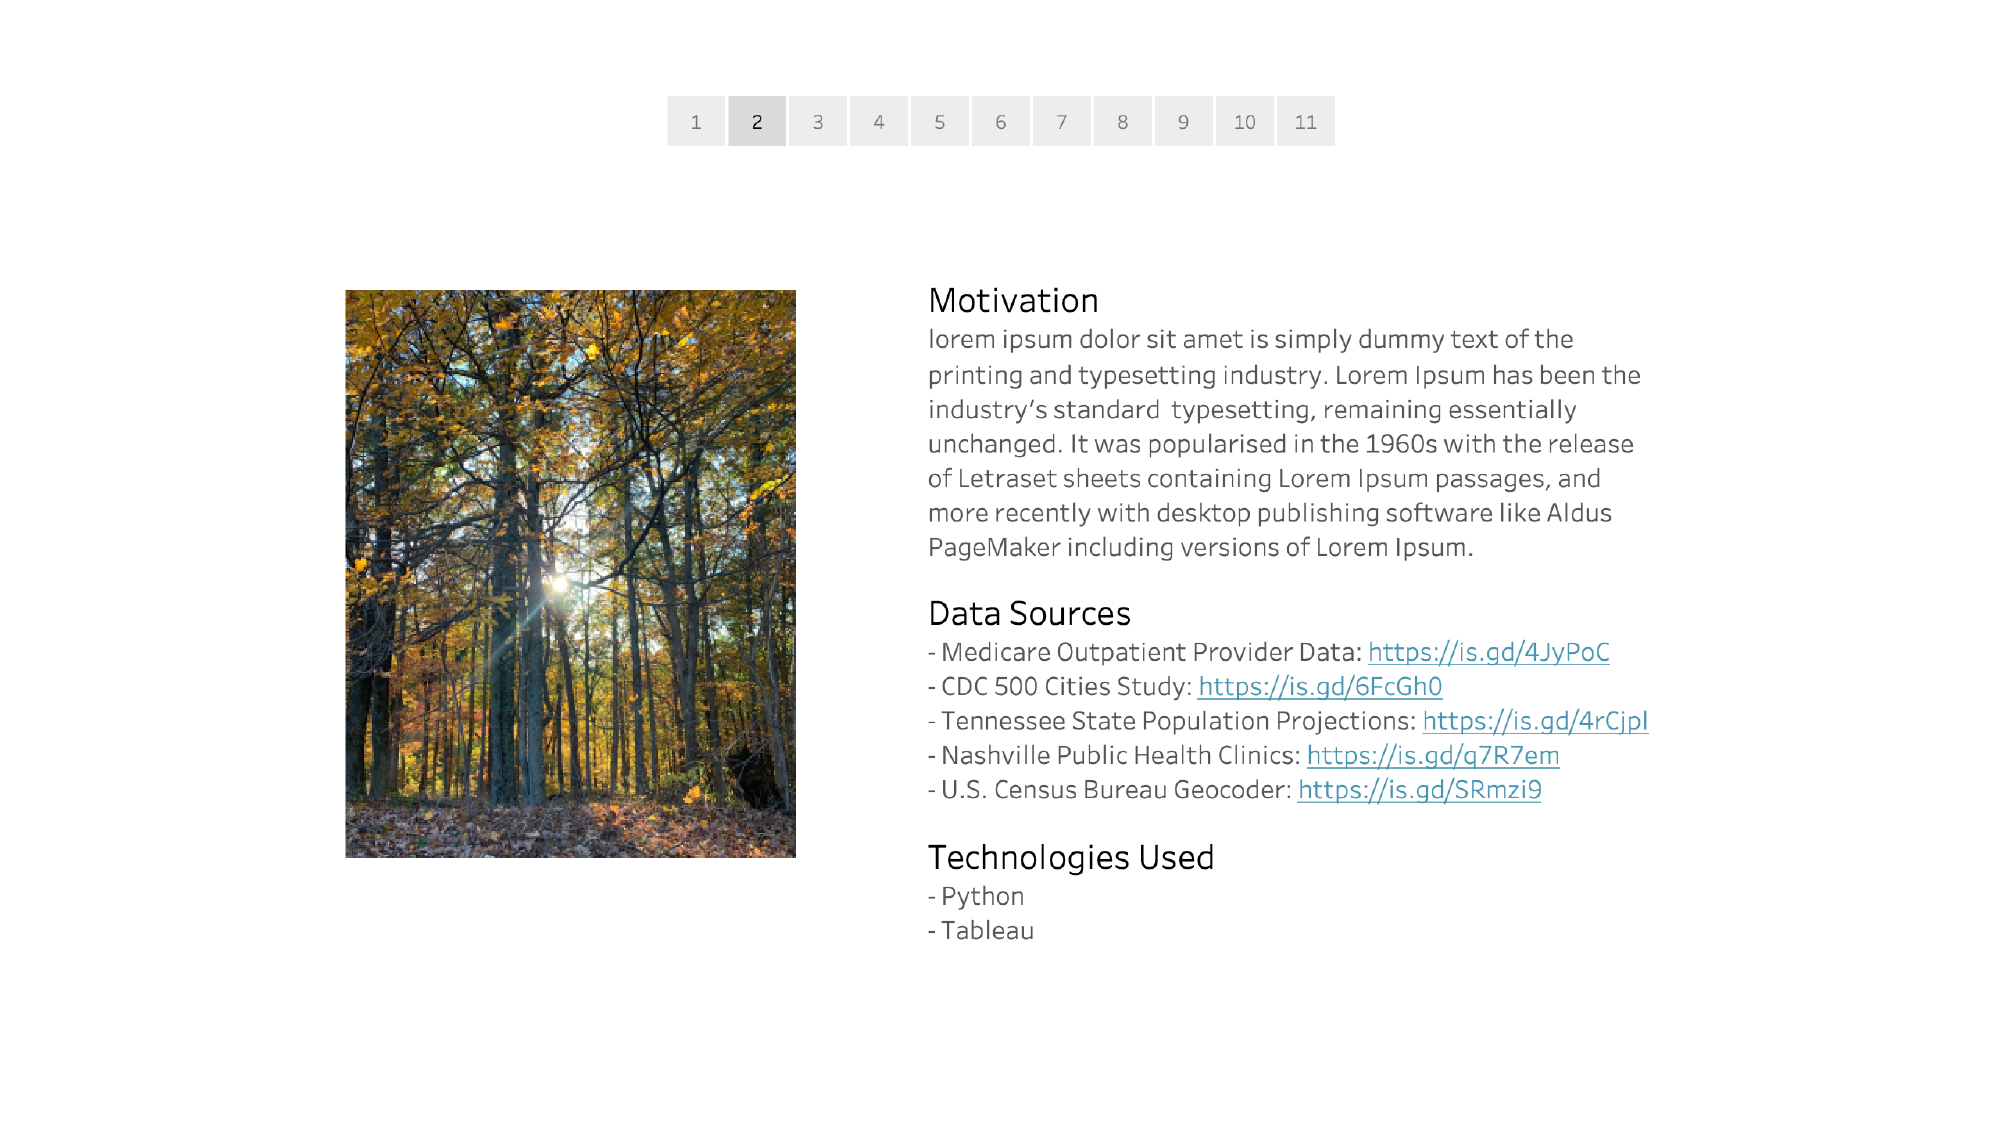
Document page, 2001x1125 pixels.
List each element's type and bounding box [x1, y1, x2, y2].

picture [206, 47, 1794, 1078]
